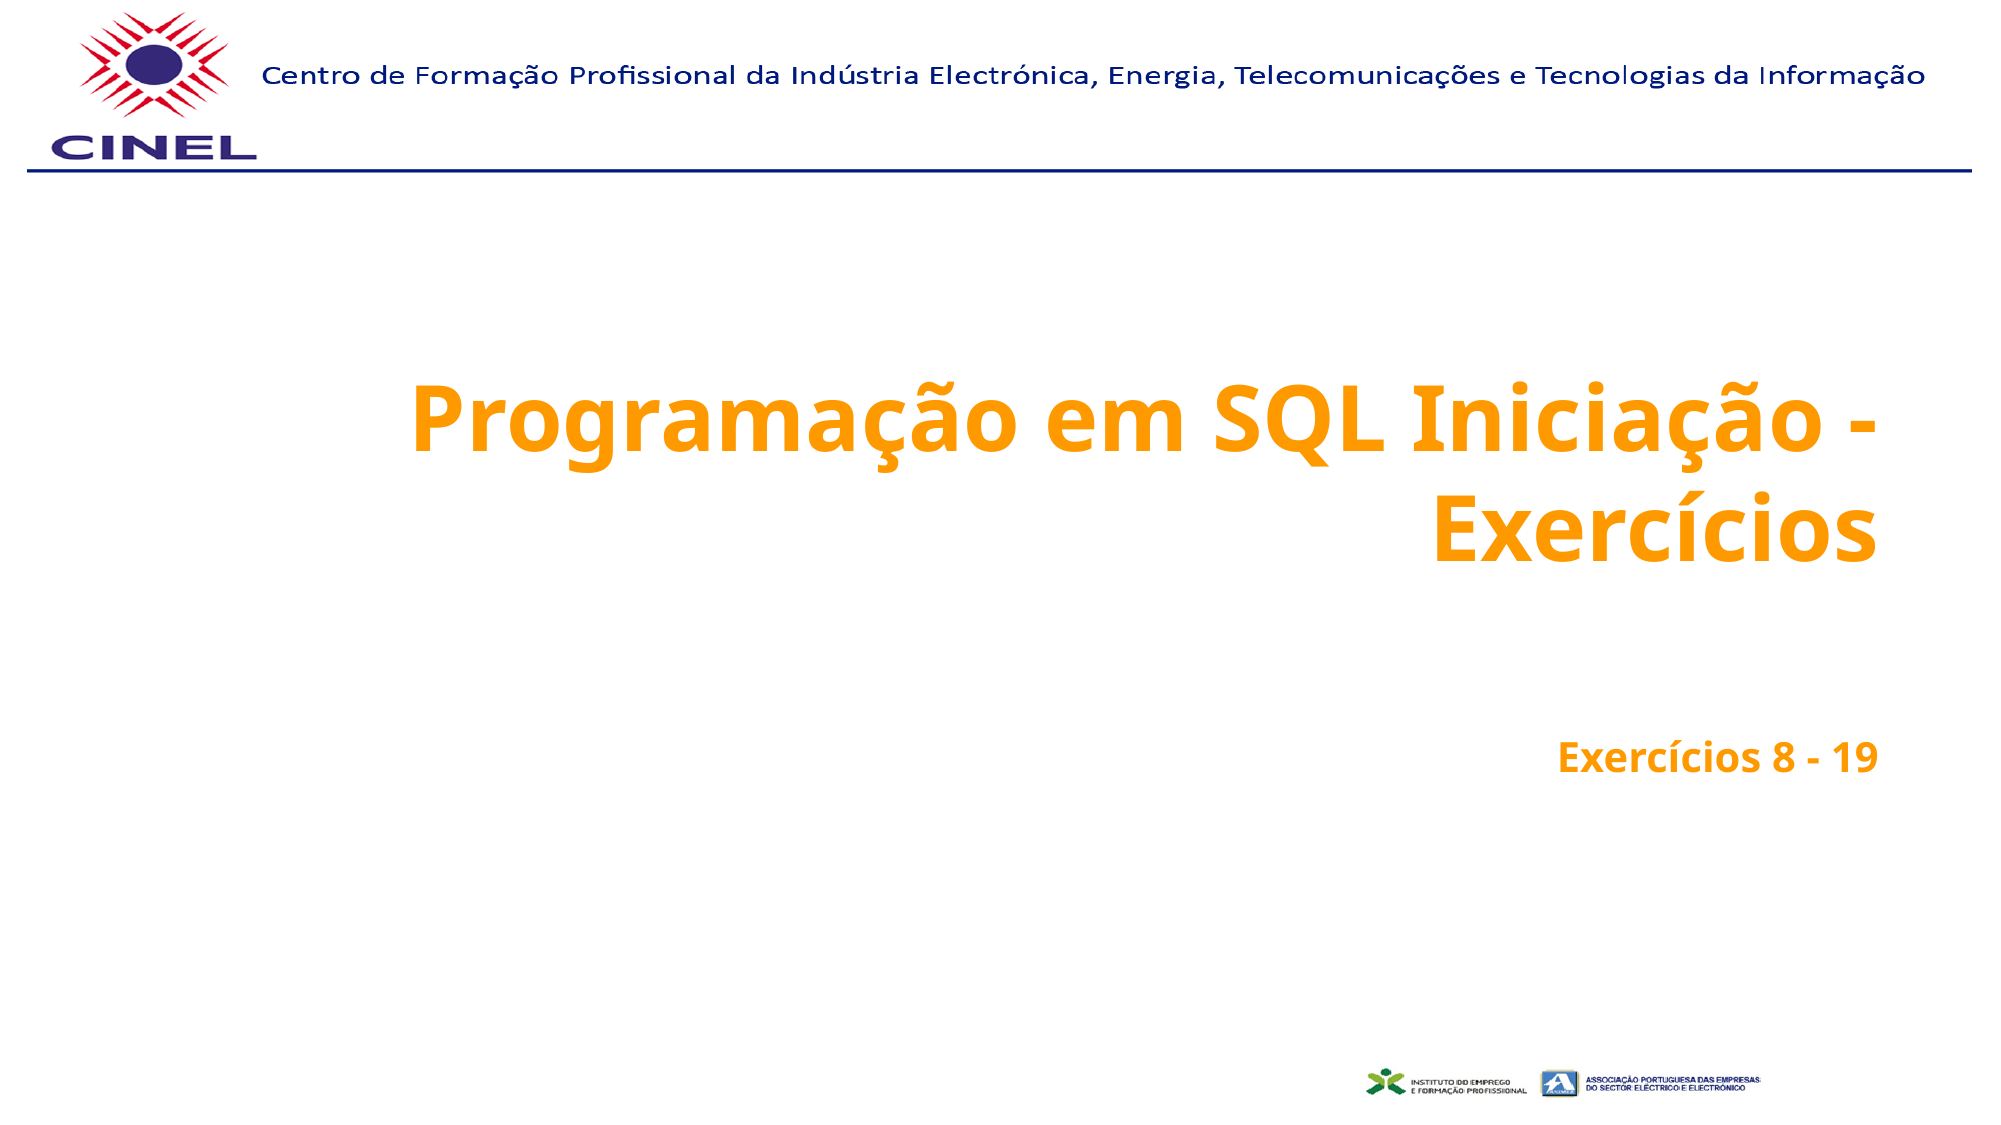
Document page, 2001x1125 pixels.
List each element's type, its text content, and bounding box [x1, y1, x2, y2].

subtitle Exercícios 8 - 19 [479, 716, 1880, 774]
picture [7, 7, 1980, 183]
picture [1155, 1051, 1996, 1114]
title Programação em SQL Iniciação - Exercícios [99, 360, 1880, 583]
